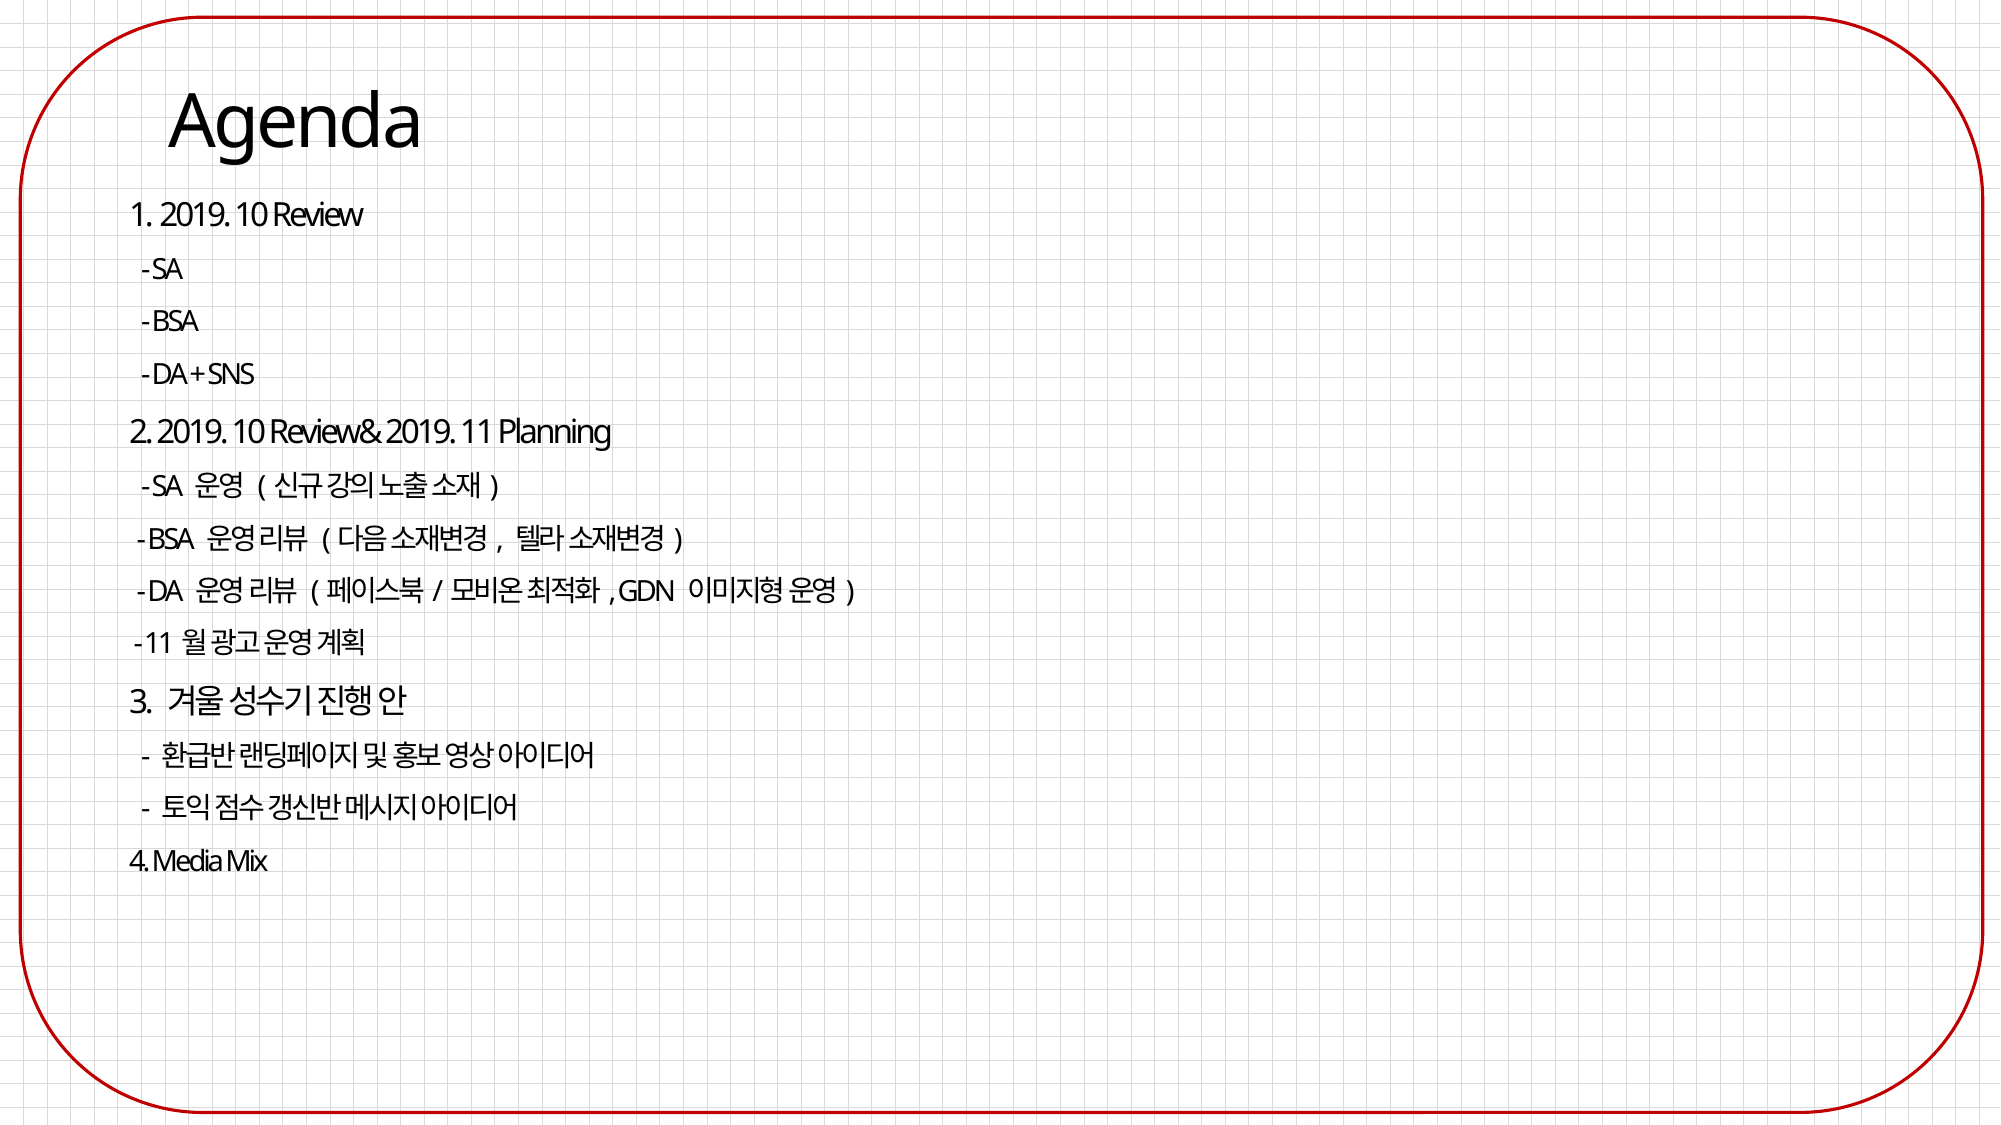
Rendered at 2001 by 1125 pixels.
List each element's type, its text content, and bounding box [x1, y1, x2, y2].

text_box 1. 2019. 10 Review - SA - BSA - DA + SNS 2. 2019. 10 Review& 2019. 11 Planning - SA 운영 (신규 강의 노출 소재) - BSA 운영 리뷰 (다음 소재변경, 텔라 소재변경) - DA 운영 리뷰 (페이스북/모비온 최적화, GDN 이미지형 운영) - 11월 광고 운영 계획 3. 겨울 성수기 진행 안 - 환급반 랜딩페이지 및 홍보 영상 아이디어 - 토익 점수 갱신반 메시지 아이디어 4. Media Mix [114, 165, 870, 885]
text_box Agenda [153, 64, 439, 165]
